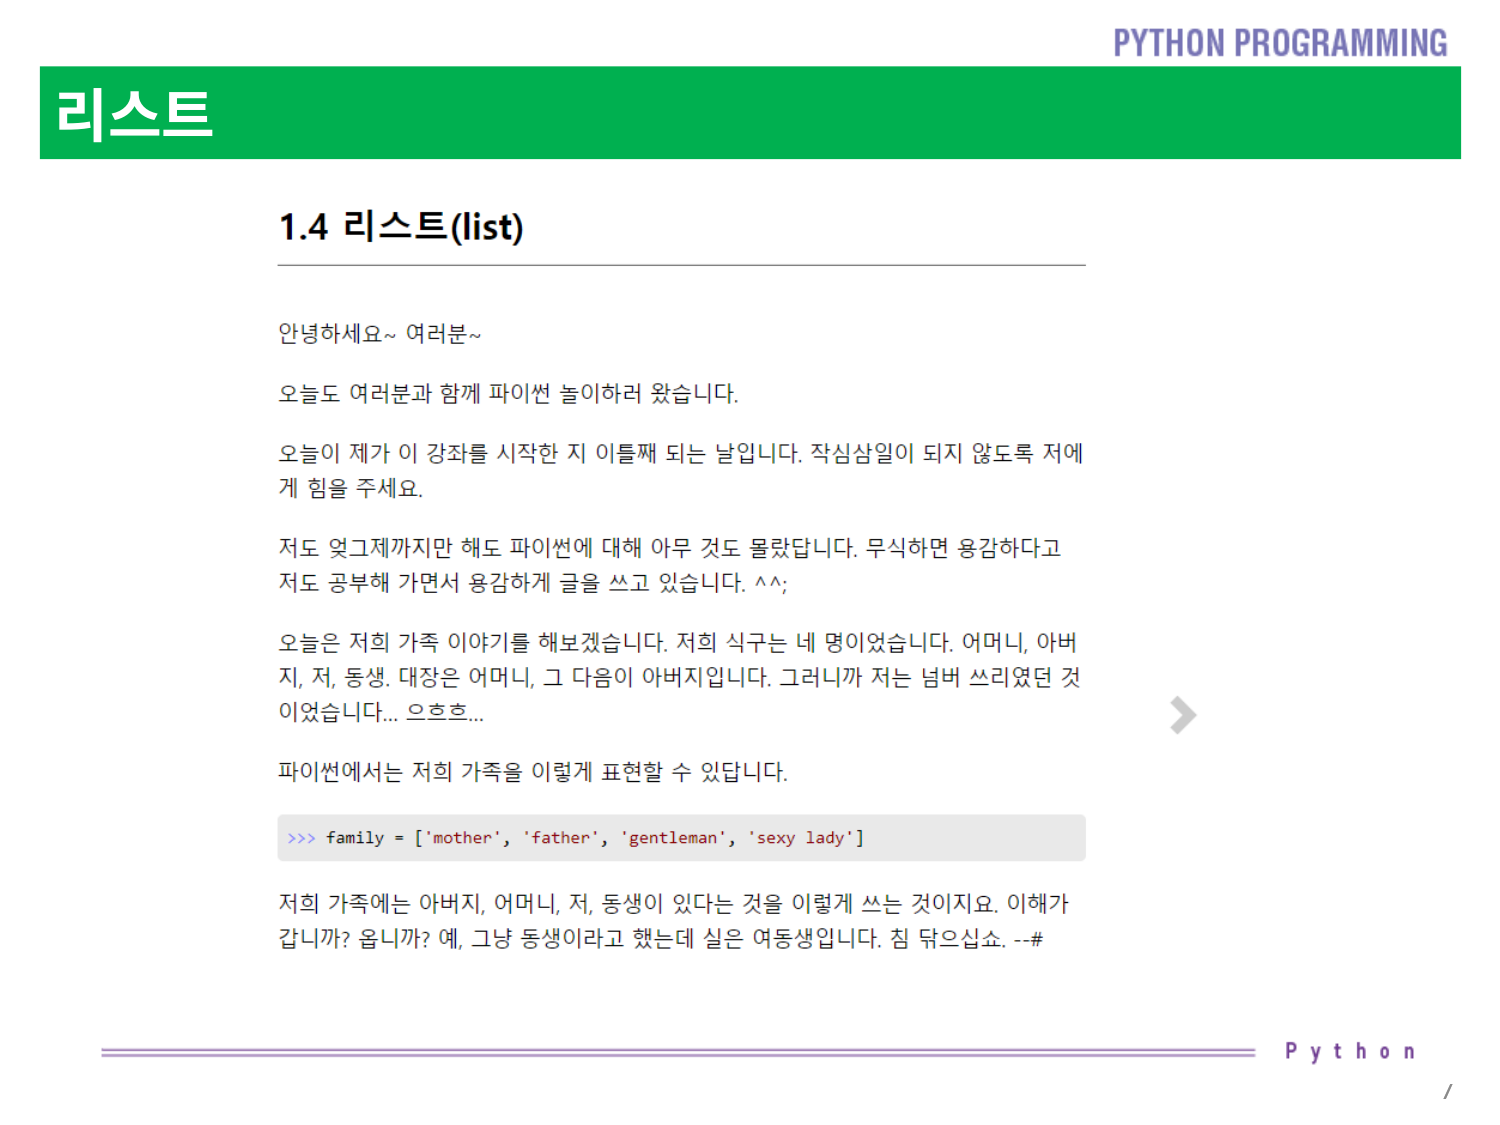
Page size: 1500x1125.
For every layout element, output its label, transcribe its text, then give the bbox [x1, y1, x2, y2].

picture [18, 1020, 1483, 1084]
picture [225, 181, 1201, 1006]
picture [1106, 13, 1462, 66]
title 리스트 [39, 76, 1444, 152]
slide_number 7 [1119, 1071, 1470, 1112]
